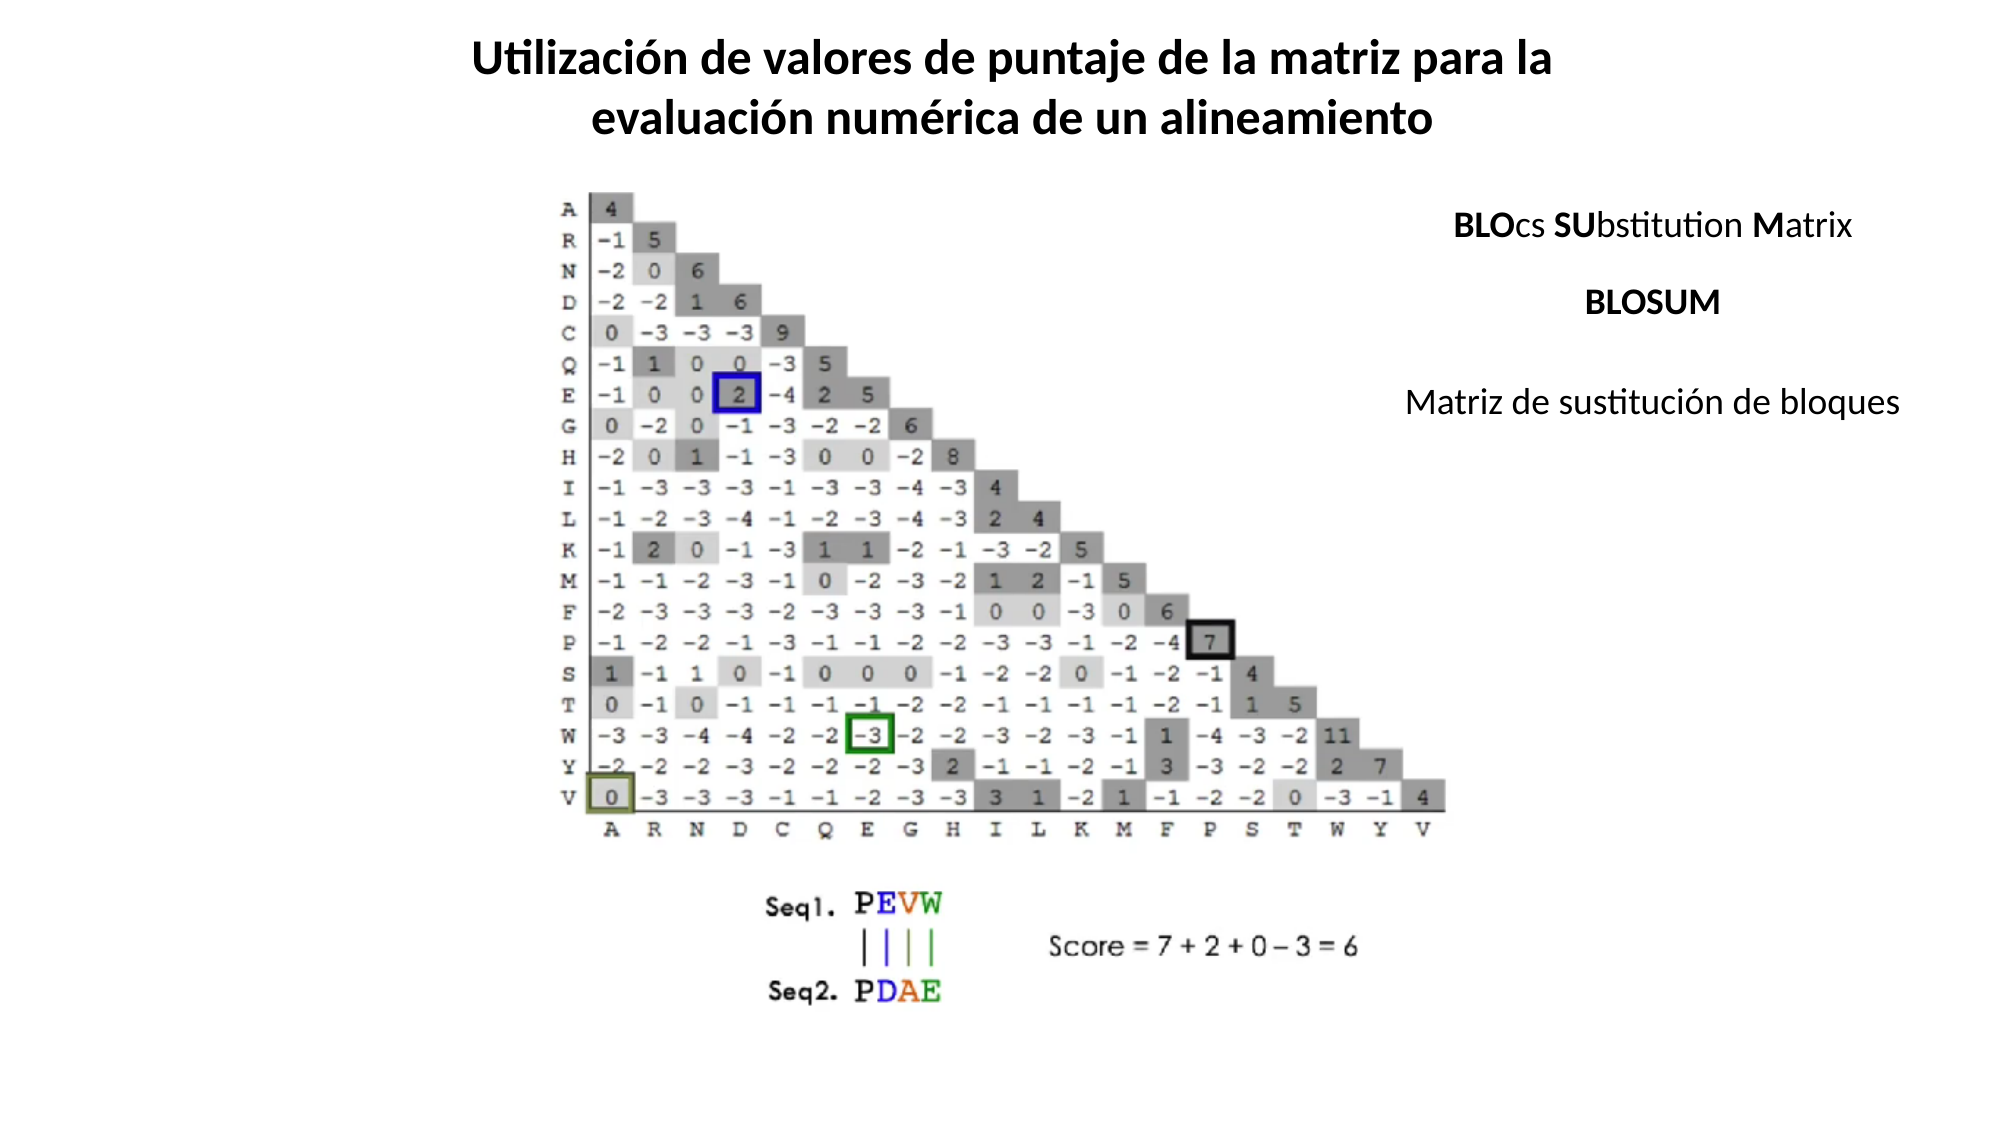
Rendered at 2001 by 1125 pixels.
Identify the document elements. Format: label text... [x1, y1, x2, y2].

text_box Matriz de sustitución de bloques [1454, 369, 1931, 430]
picture [546, 192, 1454, 1012]
text_box BLOcs SUbstitution Matrix [1454, 192, 1898, 253]
text_box Utilización de valores de puntaje de la matriz para la evaluación numérica de un alineamiento [372, 16, 1654, 152]
text_box BLOSUM [1454, 269, 1898, 330]
